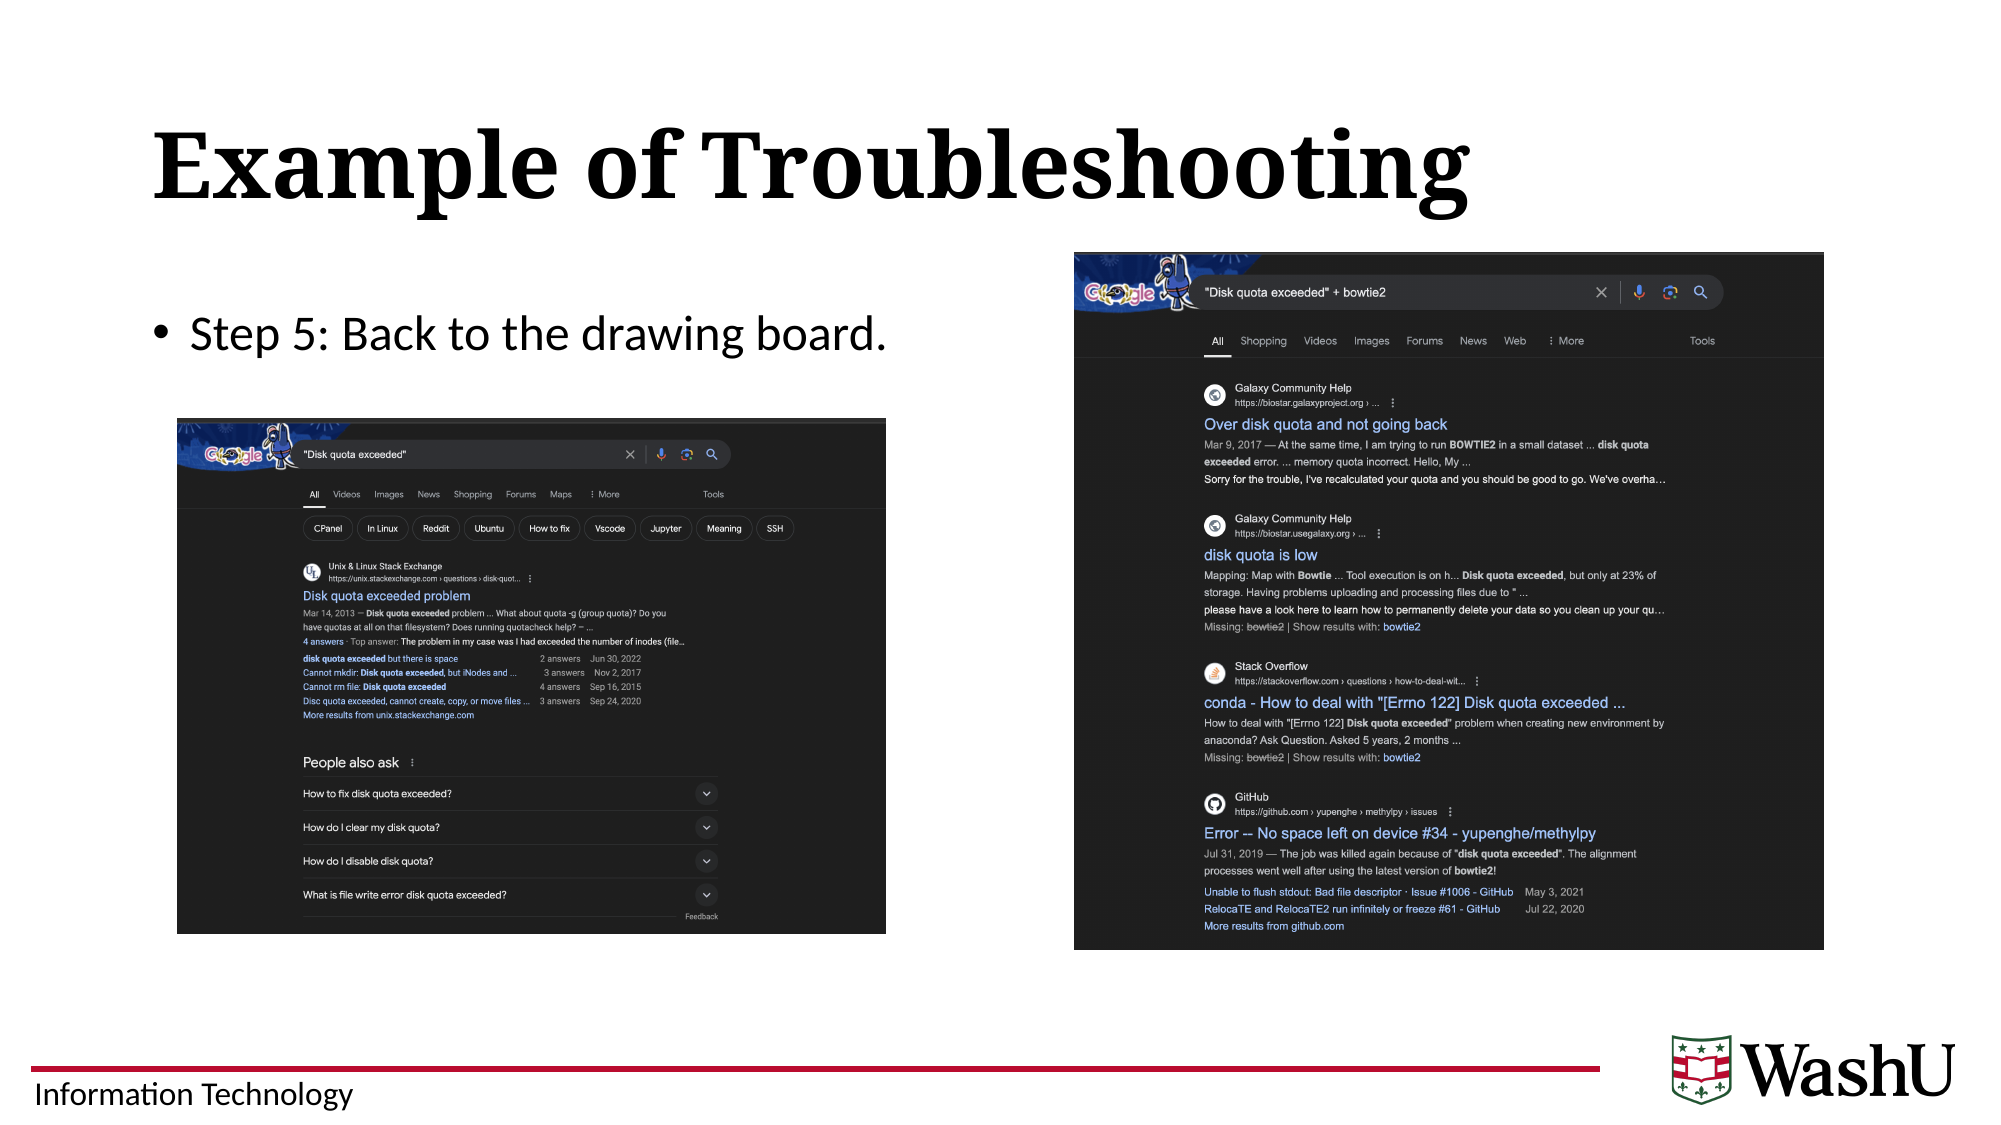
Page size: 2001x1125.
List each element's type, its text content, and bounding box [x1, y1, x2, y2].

picture [1074, 252, 1824, 950]
picture [177, 418, 886, 934]
list Step 5: Back to the drawing board. [137, 299, 1863, 1014]
title Example of Troubleshooting [137, 59, 1863, 278]
